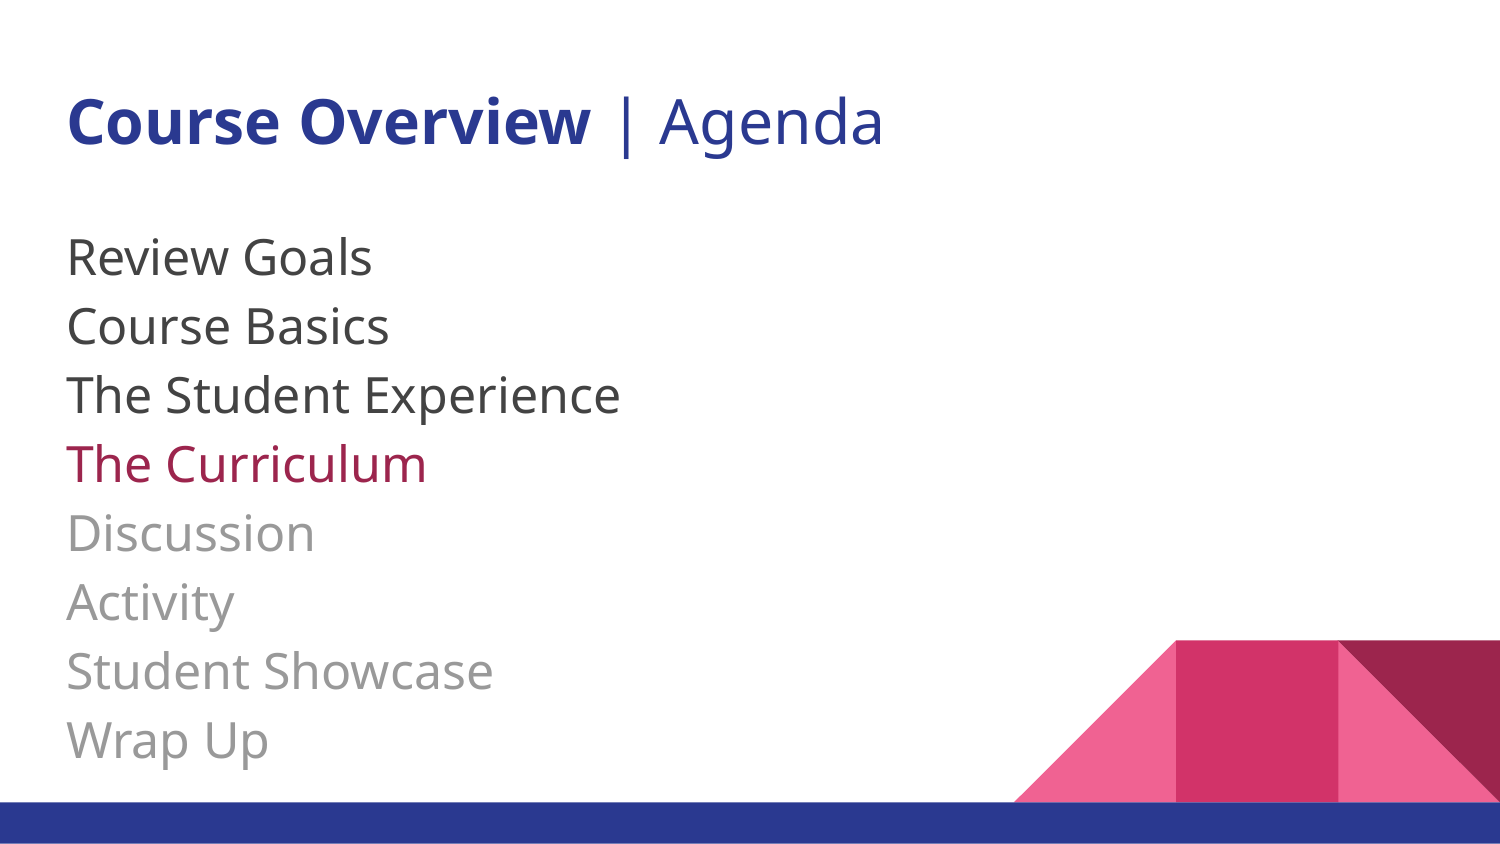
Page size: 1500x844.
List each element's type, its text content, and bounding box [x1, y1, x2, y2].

title Course Overview | Agenda [51, 67, 1449, 167]
list Review Goals Course Basics The Student Experience The Curriculum Discussion Activity Student Showcase Wrap Up [51, 201, 1449, 750]
